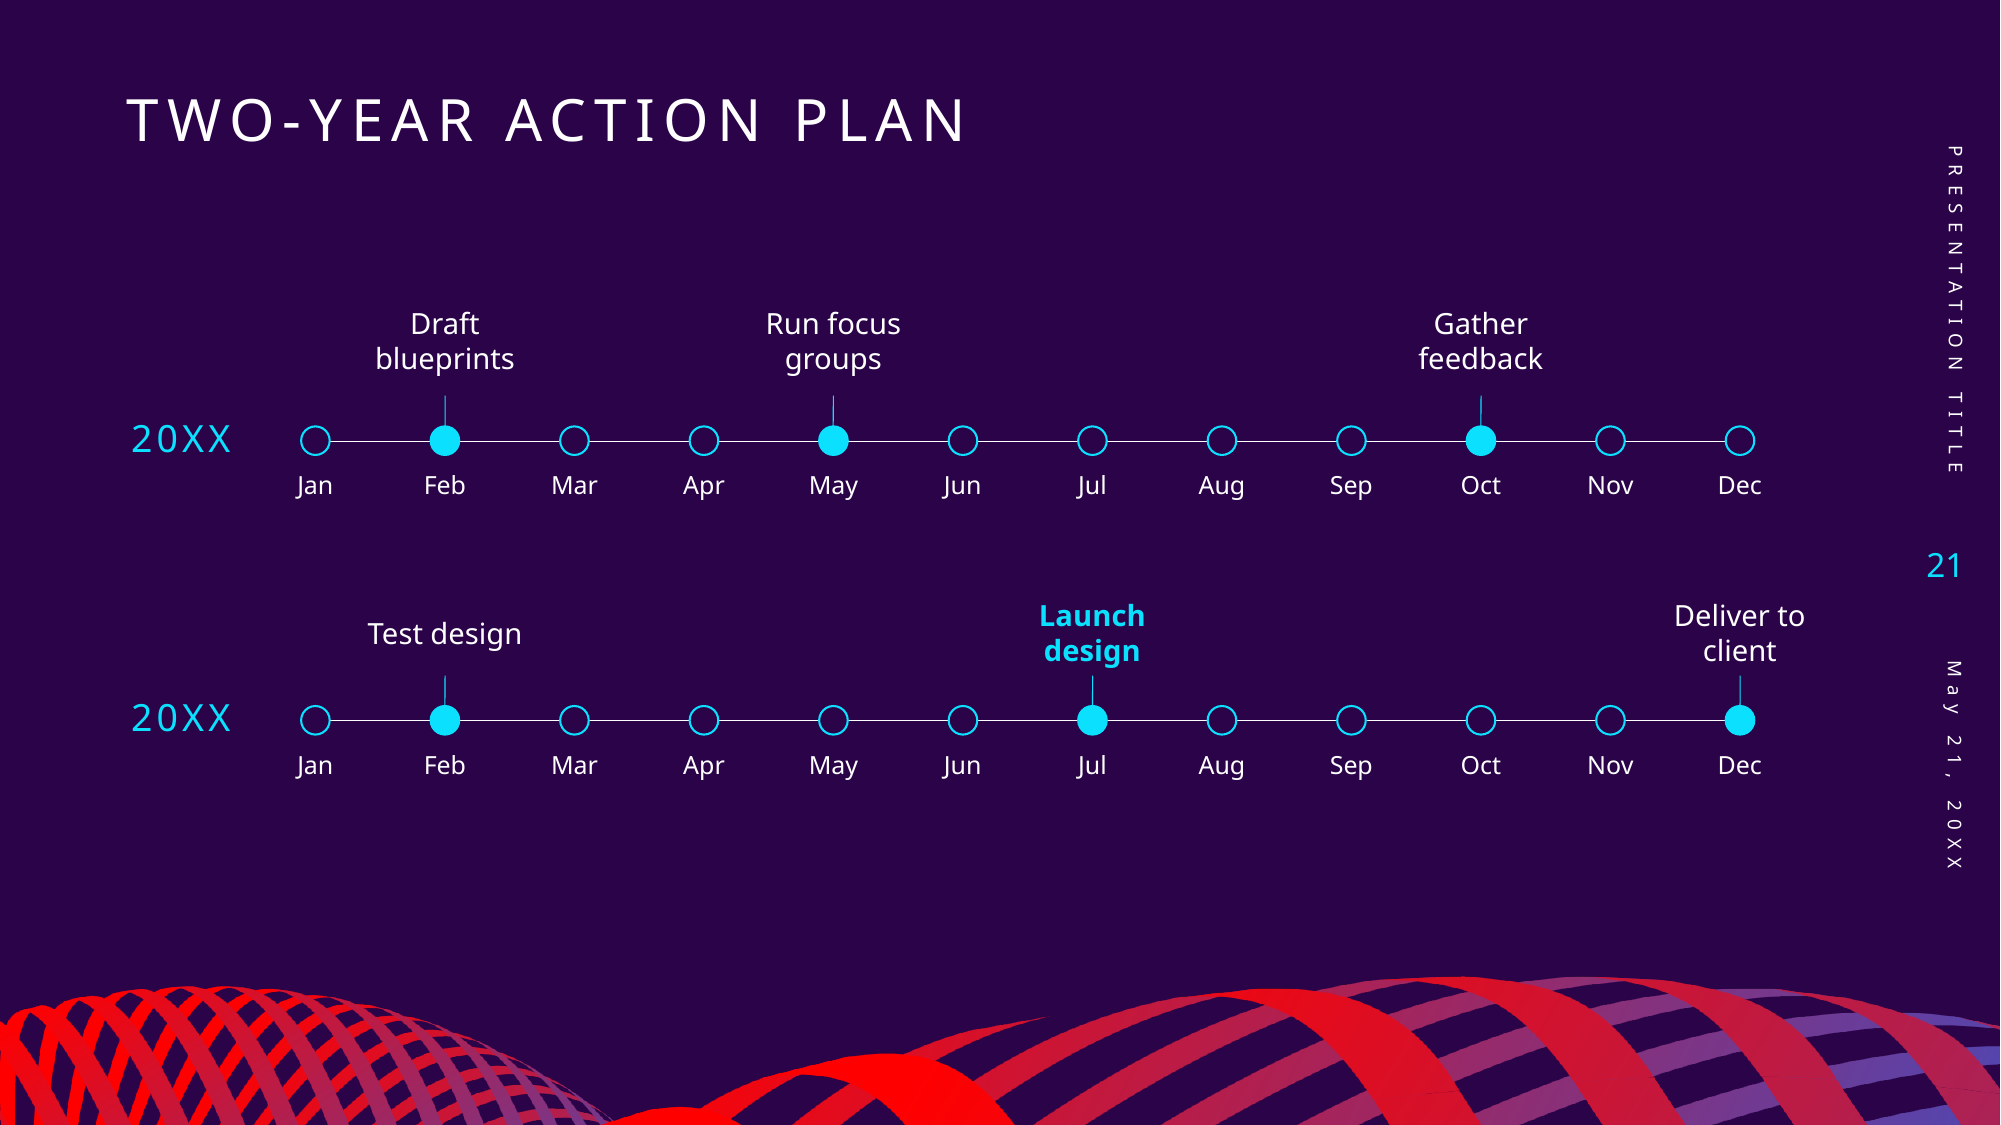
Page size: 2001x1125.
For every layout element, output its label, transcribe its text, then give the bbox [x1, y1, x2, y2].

text_box [1595, 425, 1626, 457]
list Mar [533, 455, 616, 604]
list Sep [1310, 734, 1392, 883]
list Aug [1181, 455, 1263, 604]
text_box [818, 425, 849, 457]
list Nov [1569, 734, 1652, 883]
text_box [1465, 704, 1497, 736]
list Apr [663, 455, 745, 604]
text_box [1465, 425, 1497, 457]
text_box [947, 425, 979, 457]
text_box [1595, 704, 1626, 736]
text_box [1206, 425, 1238, 457]
text_box [688, 425, 720, 457]
text_box [1206, 704, 1238, 736]
text_box [559, 425, 590, 457]
list Dec [1699, 455, 1781, 584]
text_box [429, 705, 461, 736]
text_box [429, 425, 461, 457]
list Jan [274, 455, 357, 604]
text_box [300, 704, 331, 736]
text_box [688, 704, 720, 736]
list Mar [533, 734, 616, 883]
list Oct [1440, 734, 1522, 883]
list Jul [1051, 734, 1134, 883]
footer PRESENTATION TITLE [1926, 33, 1987, 489]
list Feb [404, 455, 486, 584]
list Jul [1051, 455, 1134, 584]
list Nov [1569, 455, 1652, 604]
picture [0, 0, 2000, 1125]
list Sep [1310, 455, 1392, 604]
list Test design​ [326, 584, 564, 681]
list Launch design​ [974, 584, 1211, 681]
text_box [1724, 425, 1756, 457]
list May [792, 455, 875, 604]
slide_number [1925, 645, 1986, 1080]
list Jan [274, 734, 357, 883]
title Two-year action plan [111, 84, 1837, 204]
list Aug [1181, 734, 1263, 883]
list 20XX [82, 678, 279, 761]
list Jun [922, 455, 1004, 604]
text_box [1077, 425, 1108, 457]
text_box [818, 704, 849, 736]
list Feb [404, 734, 486, 883]
text_box [1077, 705, 1108, 736]
text_box [300, 425, 331, 457]
text_box [1336, 704, 1367, 736]
text_box [559, 704, 590, 736]
text_box [947, 704, 979, 736]
text_box [1336, 425, 1367, 457]
slide_number 21 [1889, 519, 1980, 615]
list Draft blueprints​ [326, 292, 564, 389]
list May [792, 734, 875, 883]
text_box [1724, 705, 1756, 736]
list Oct [1440, 455, 1522, 604]
list Apr [663, 734, 745, 883]
list Deliver to client [1621, 584, 1858, 681]
list Dec [1699, 734, 1781, 883]
list 20XX [82, 399, 279, 482]
list Gather feedback​ [1362, 292, 1599, 389]
list Run focus groups​ [715, 292, 952, 389]
list Jun [922, 734, 1004, 883]
